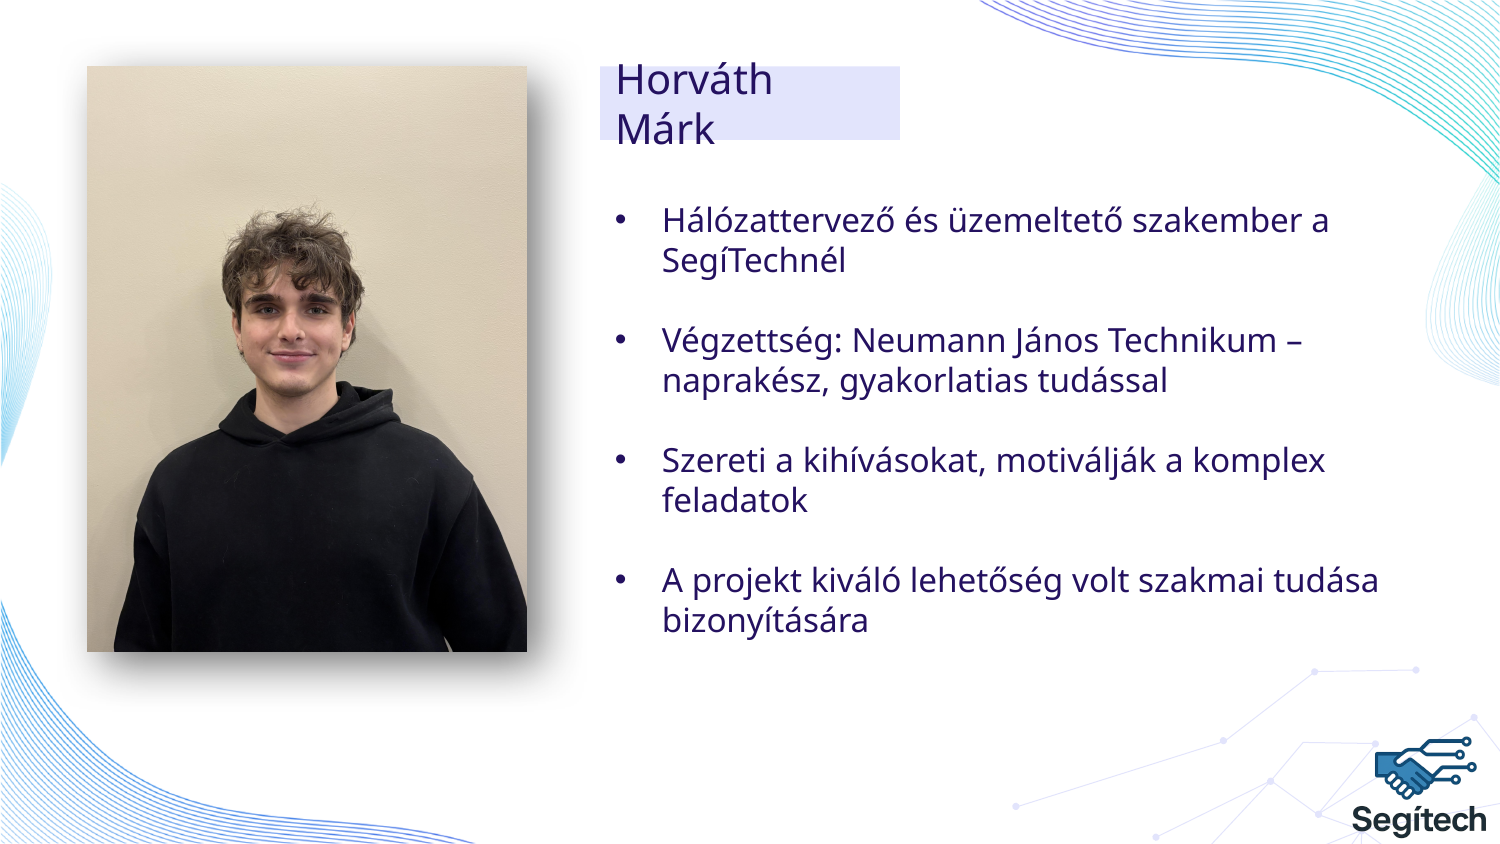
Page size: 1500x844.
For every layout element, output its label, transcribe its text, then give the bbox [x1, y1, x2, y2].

picture [1321, 691, 1500, 844]
picture [1, 66, 527, 843]
text_box Hálózattervező és üzemeltető szakember a SegíTechnél Végzettség: Neumann János Technikum – naprakész, gyakorlatias tudással Szereti a kihívásokat, motiválják a komplex feladatok A projekt kiváló lehetőség volt szakmai tudása bizonyítására [600, 192, 1413, 646]
title Horváth Márk [600, 66, 900, 140]
picture [969, 1, 1499, 391]
